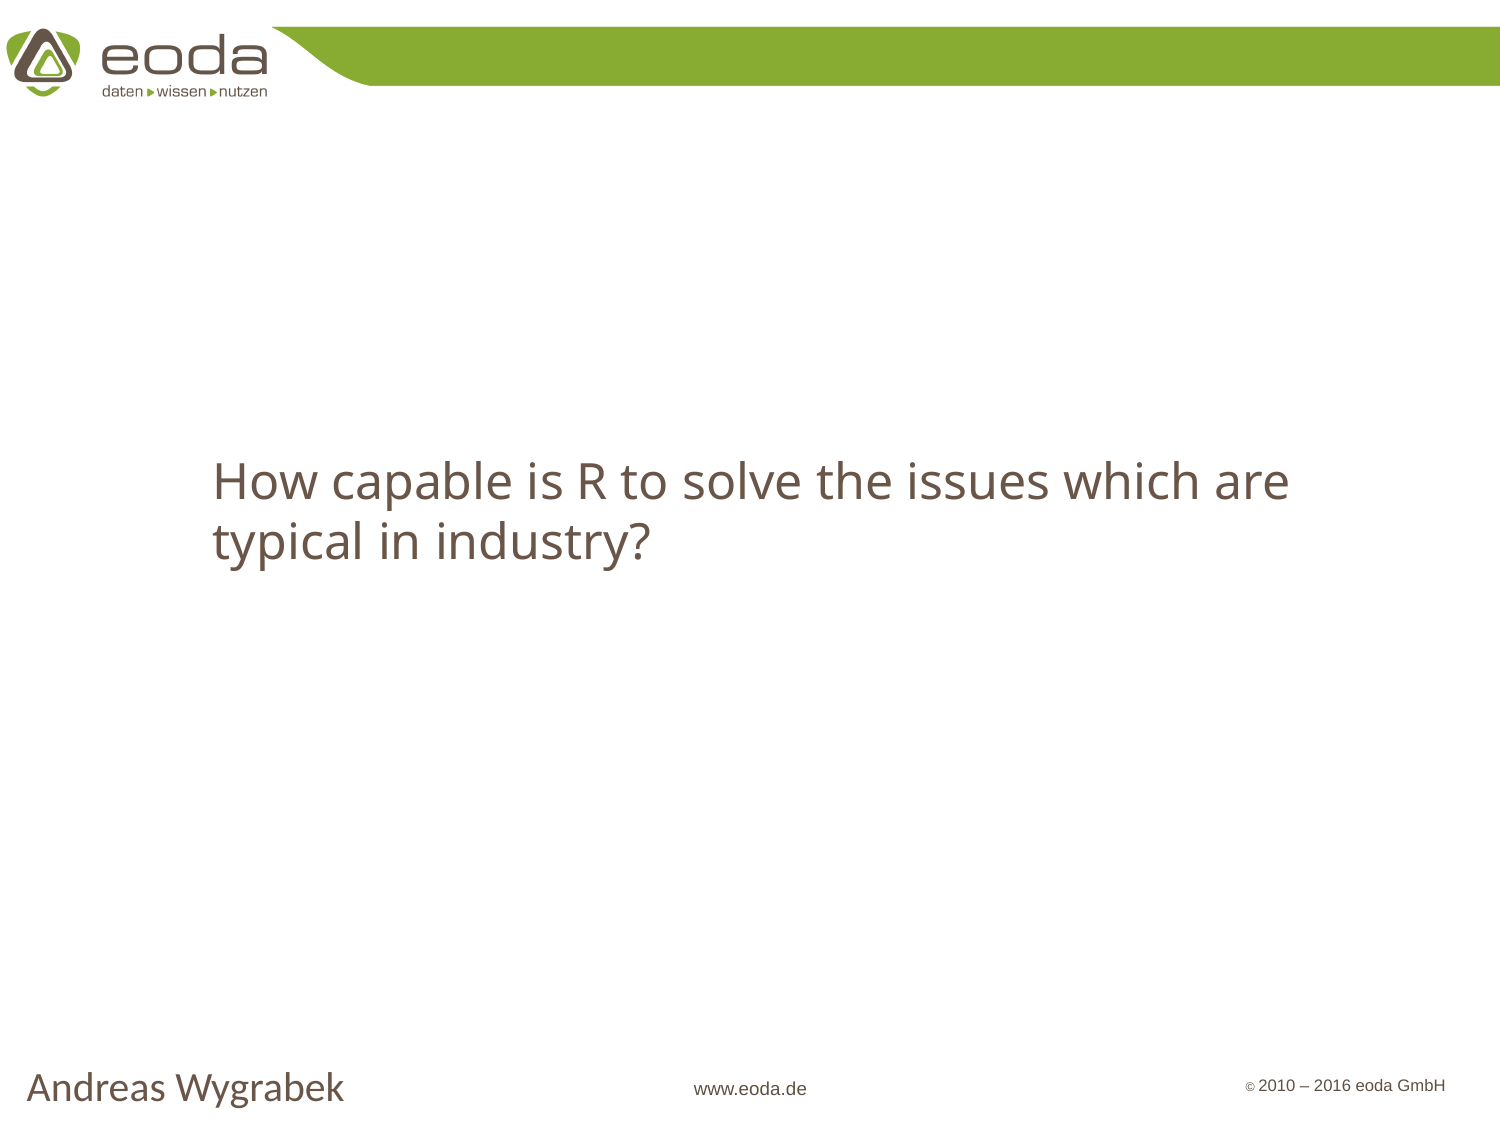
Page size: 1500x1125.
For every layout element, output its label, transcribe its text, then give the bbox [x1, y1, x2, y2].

picture [1, 23, 272, 102]
text_box How capable is R to solve the issues which are typical in industry? [198, 382, 1319, 577]
